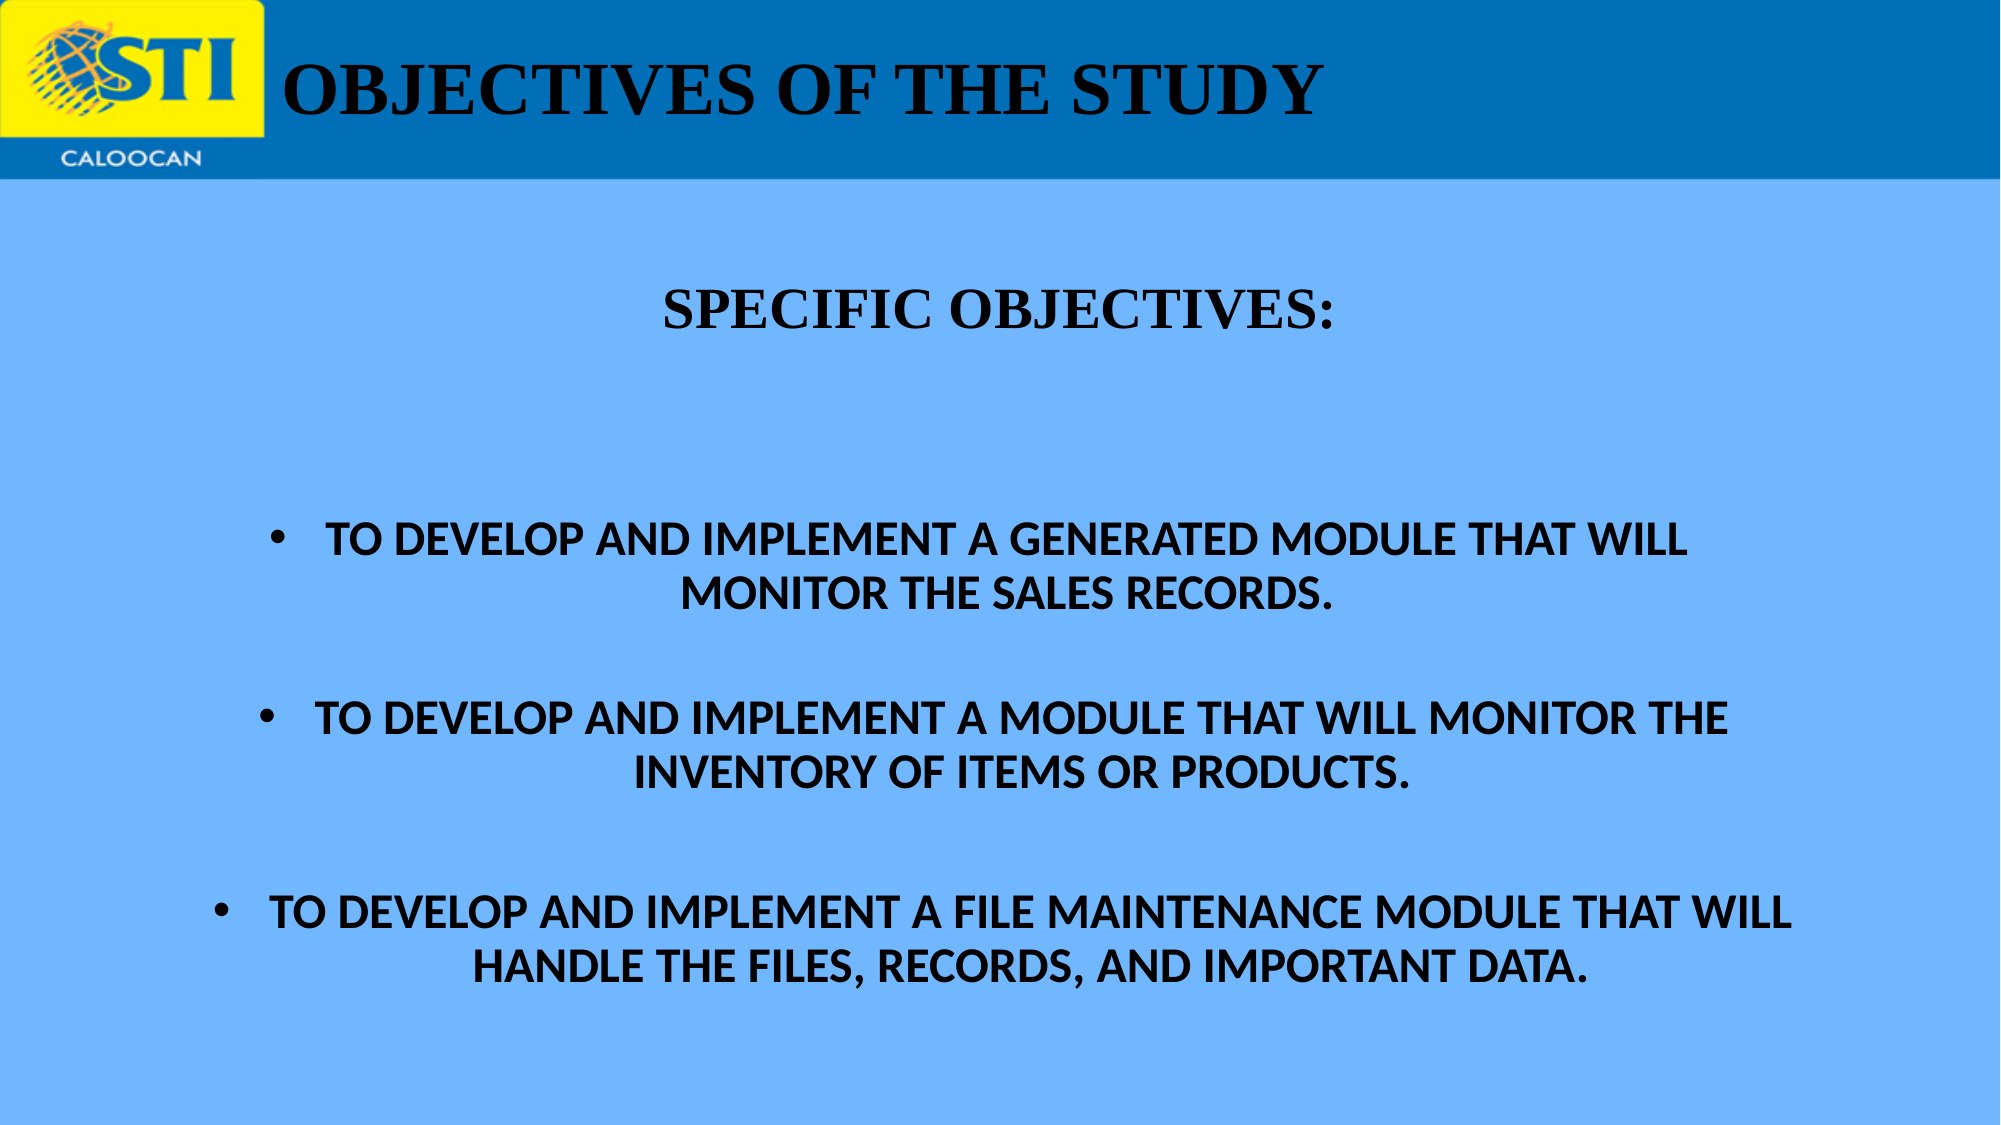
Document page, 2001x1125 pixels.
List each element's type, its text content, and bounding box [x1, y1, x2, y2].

text_box TO DEVELOP AND IMPLEMENT A FILE MAINTENANCE MODULE THAT WILL HANDLE THE FILES, RECORDS, AND IMPORTANT DATA. [195, 876, 1811, 1056]
text_box OBJECTIVES OF THE STUDY [266, 0, 1811, 180]
text_box SPECIFIC OBJECTIVES: [228, 219, 1772, 400]
picture [0, 0, 2001, 1125]
text_box TO DEVELOP AND IMPLEMENT A MODULE THAT WILL MONITOR THE INVENTORY OF ITEMS OR PRODUCTS. [195, 682, 1793, 863]
text_box TO DEVELOP AND IMPLEMENT A GENERATED MODULE THAT WILL MONITOR THE SALES RECORDS. [207, 503, 1751, 682]
